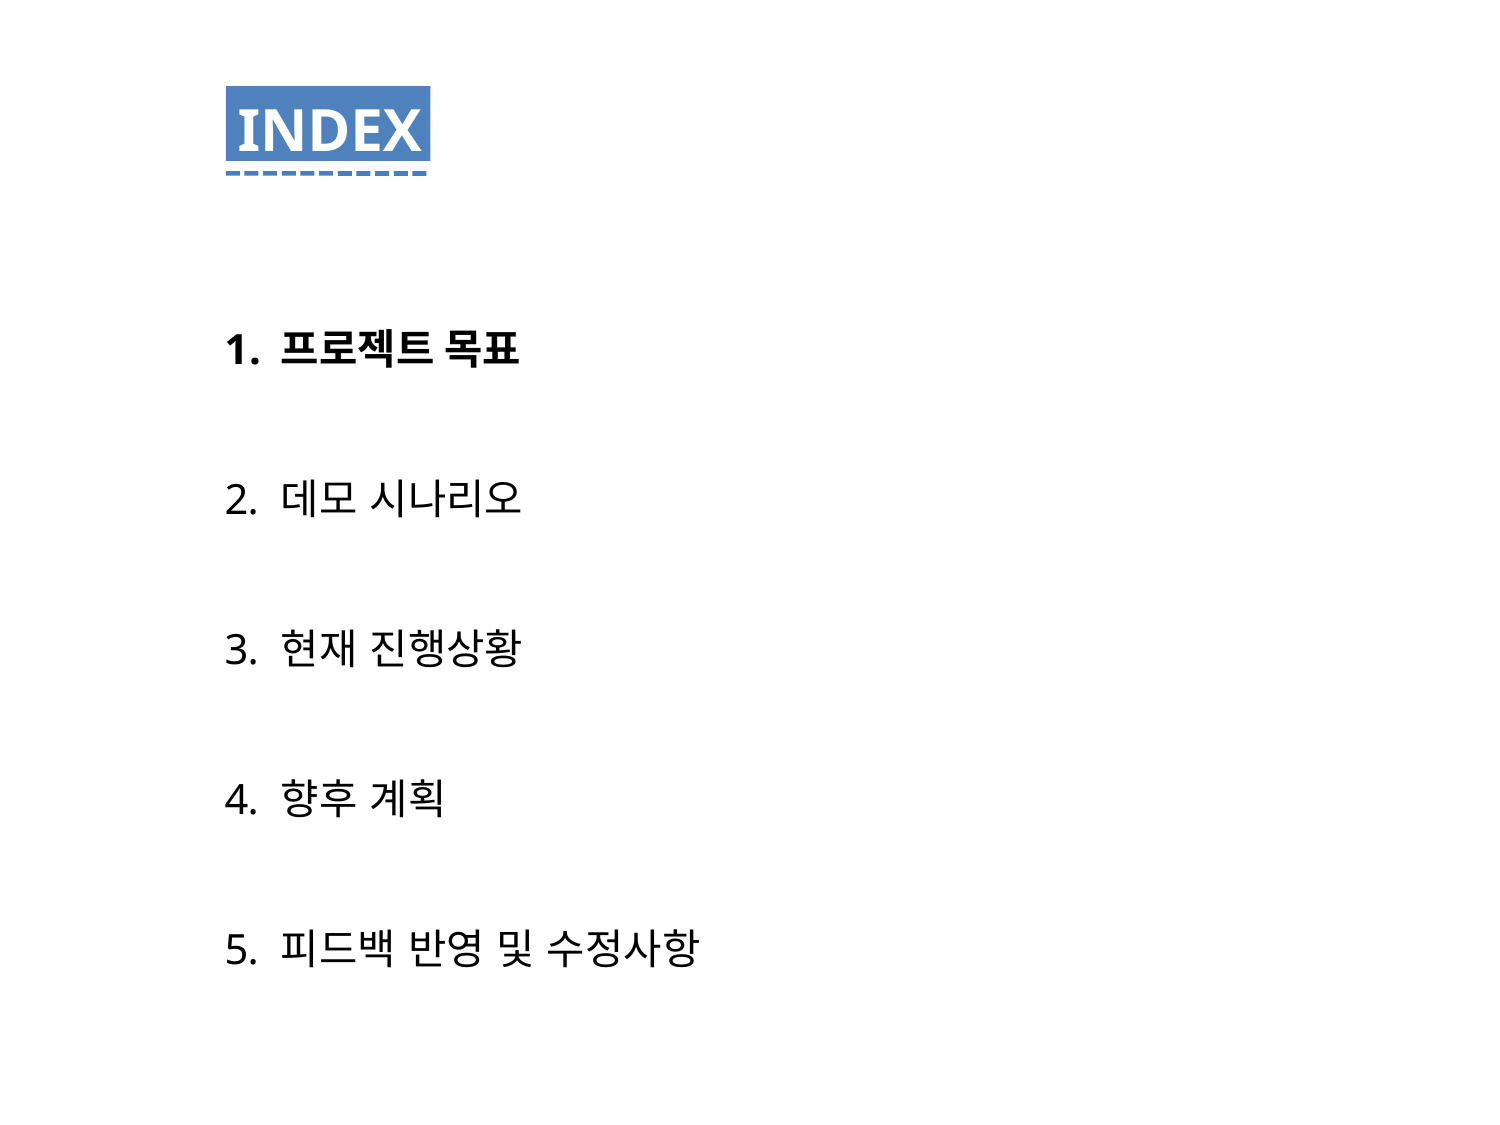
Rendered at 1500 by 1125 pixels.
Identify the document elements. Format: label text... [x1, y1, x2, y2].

text_box INDEX [250, 86, 409, 171]
text_box [224, 84, 432, 163]
text_box 프로젝트 목표 데모 시나리오 현재 진행상황 향후 계획 피드백 반영 및 수정사항 [209, 290, 608, 621]
